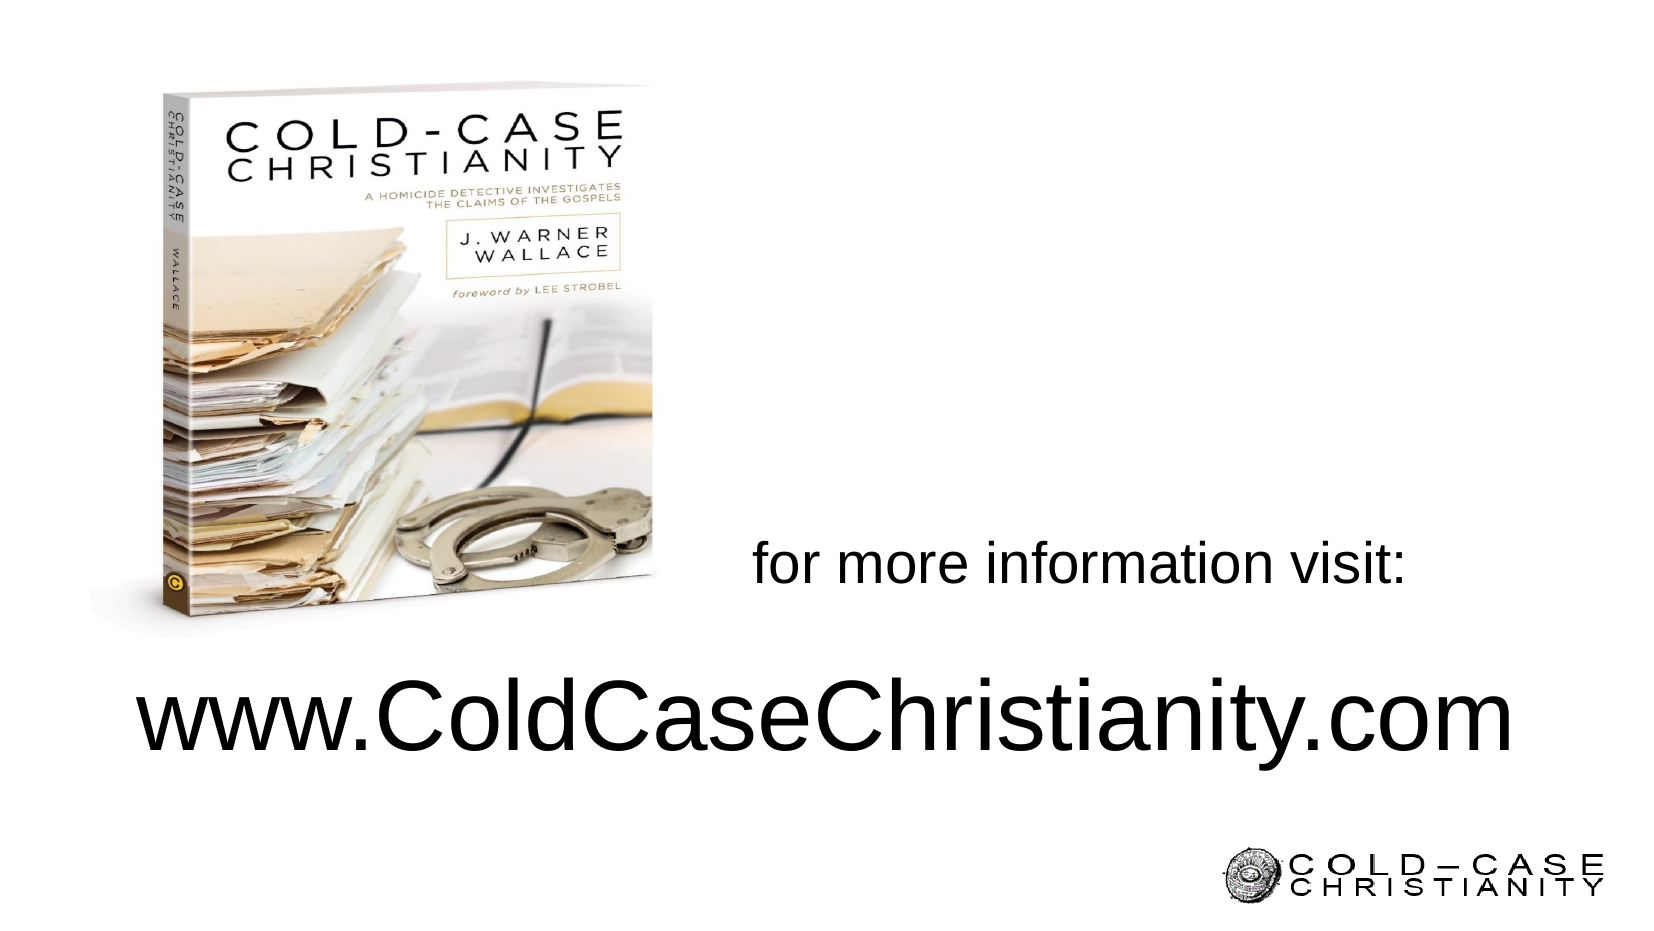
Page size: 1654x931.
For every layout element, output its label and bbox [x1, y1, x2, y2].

picture [0, 778, 1654, 931]
text_box [0, 524, 1654, 778]
picture [0, 0, 1654, 524]
